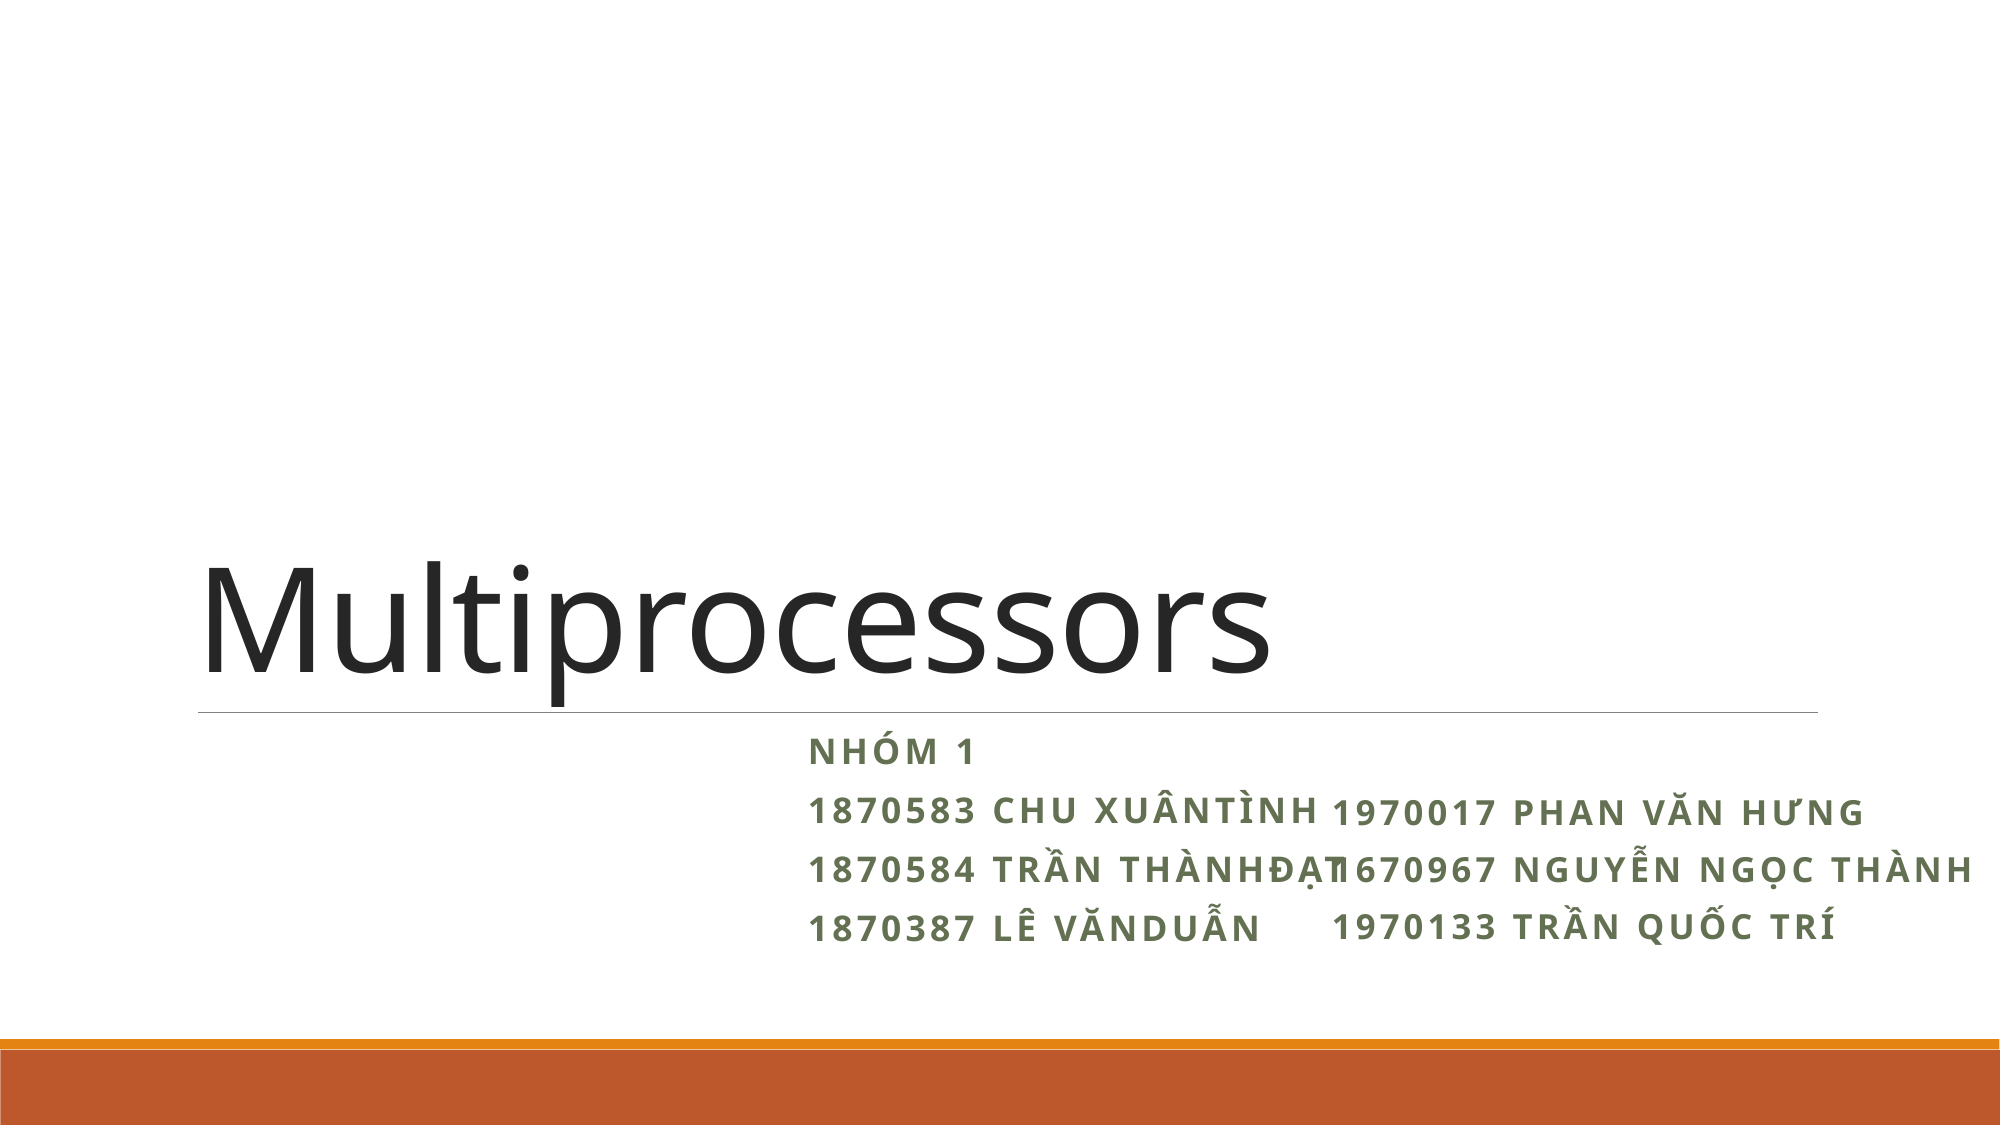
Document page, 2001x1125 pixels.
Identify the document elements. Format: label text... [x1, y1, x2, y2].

text_box 1970017 PHAN VĂN HƯNG 1670967 NGUYỄN NGỌC THÀNH 1970133 TRẦN QUỐC TRÍ [1316, 726, 2000, 957]
title Multiprocessors [180, 124, 1830, 710]
subtitle Nhóm 1 1870583 Chu XuânTình 1870584 Trần ThànhĐạt 1870387 Lê vănDuẫn [792, 726, 1316, 957]
